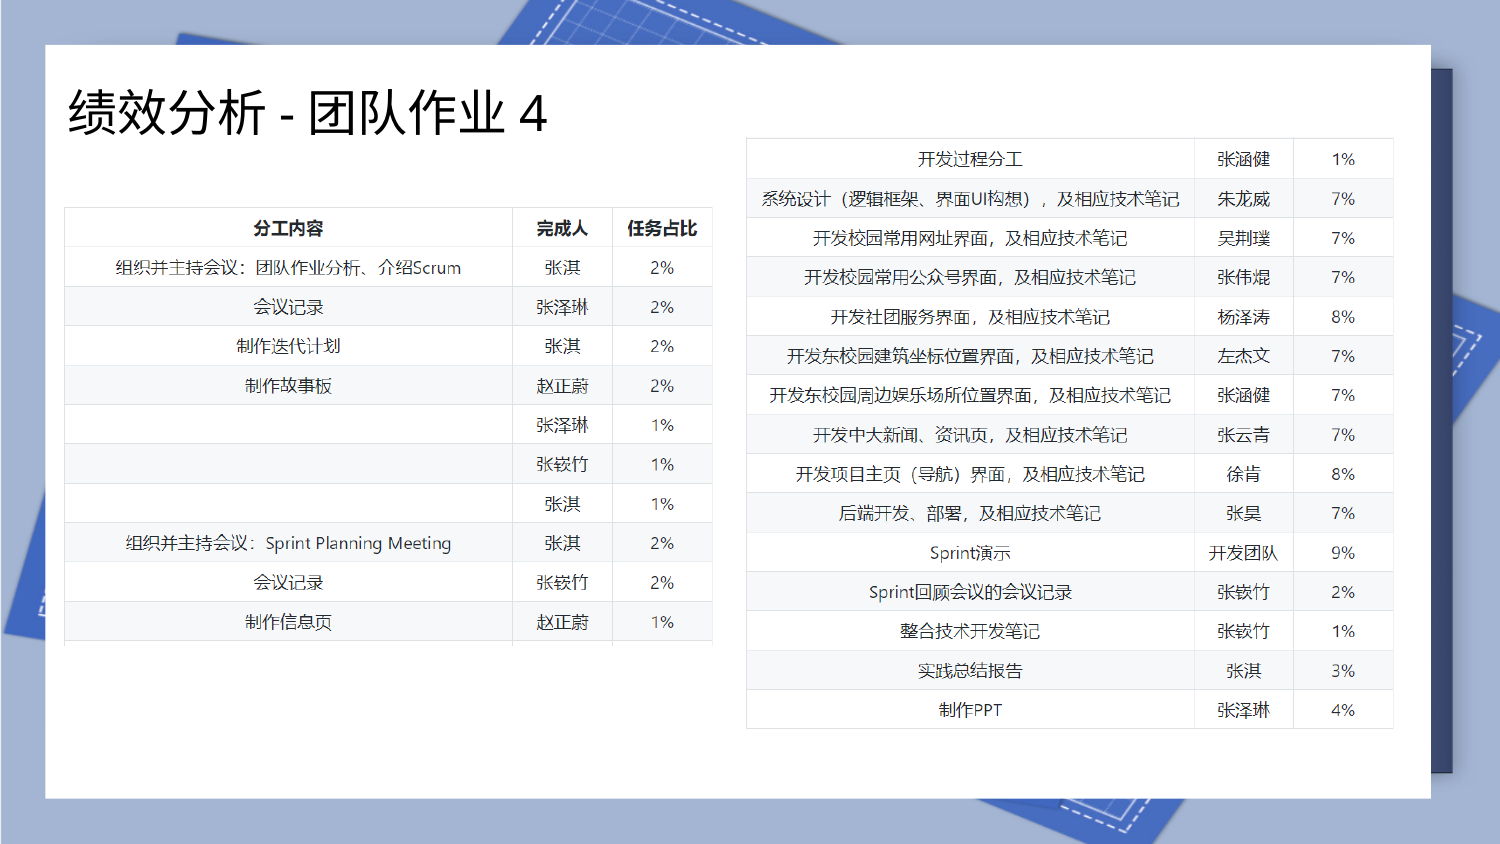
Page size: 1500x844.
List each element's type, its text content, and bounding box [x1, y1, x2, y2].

picture [2, 0, 1499, 844]
text_box 绩效分析-团队作业4 [52, 73, 563, 149]
